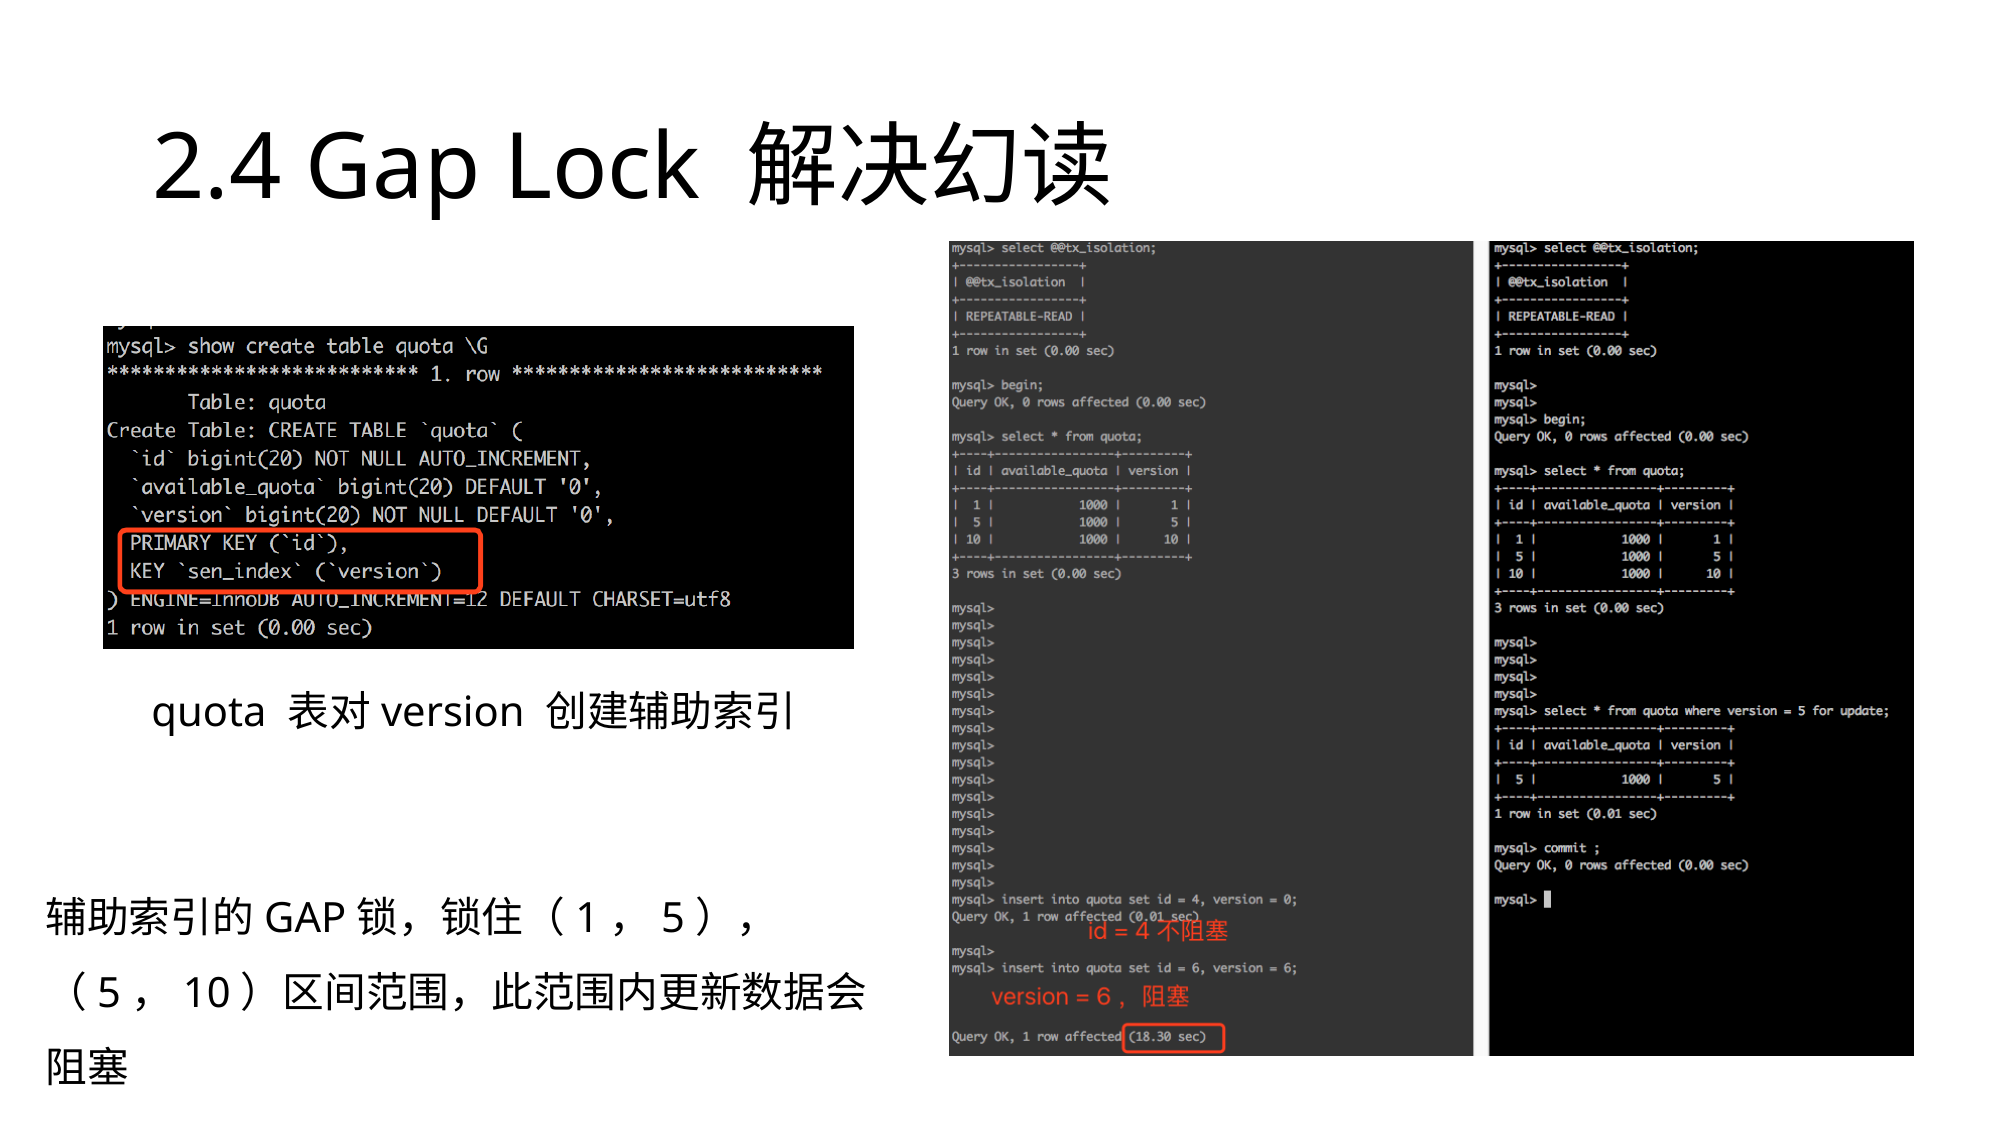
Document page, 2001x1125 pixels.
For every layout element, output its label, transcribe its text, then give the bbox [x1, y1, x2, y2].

text_box 辅助索引的GAP锁，锁住（1，5），（5，10）区间范围，此范围内更新数据会阻塞 [30, 858, 902, 1099]
picture [102, 326, 854, 649]
title 2.4 Gap Lock 解决幻读 [137, 59, 1863, 278]
picture [949, 241, 1914, 1056]
text_box quota 表对version 创建辅助索引 [136, 652, 820, 743]
